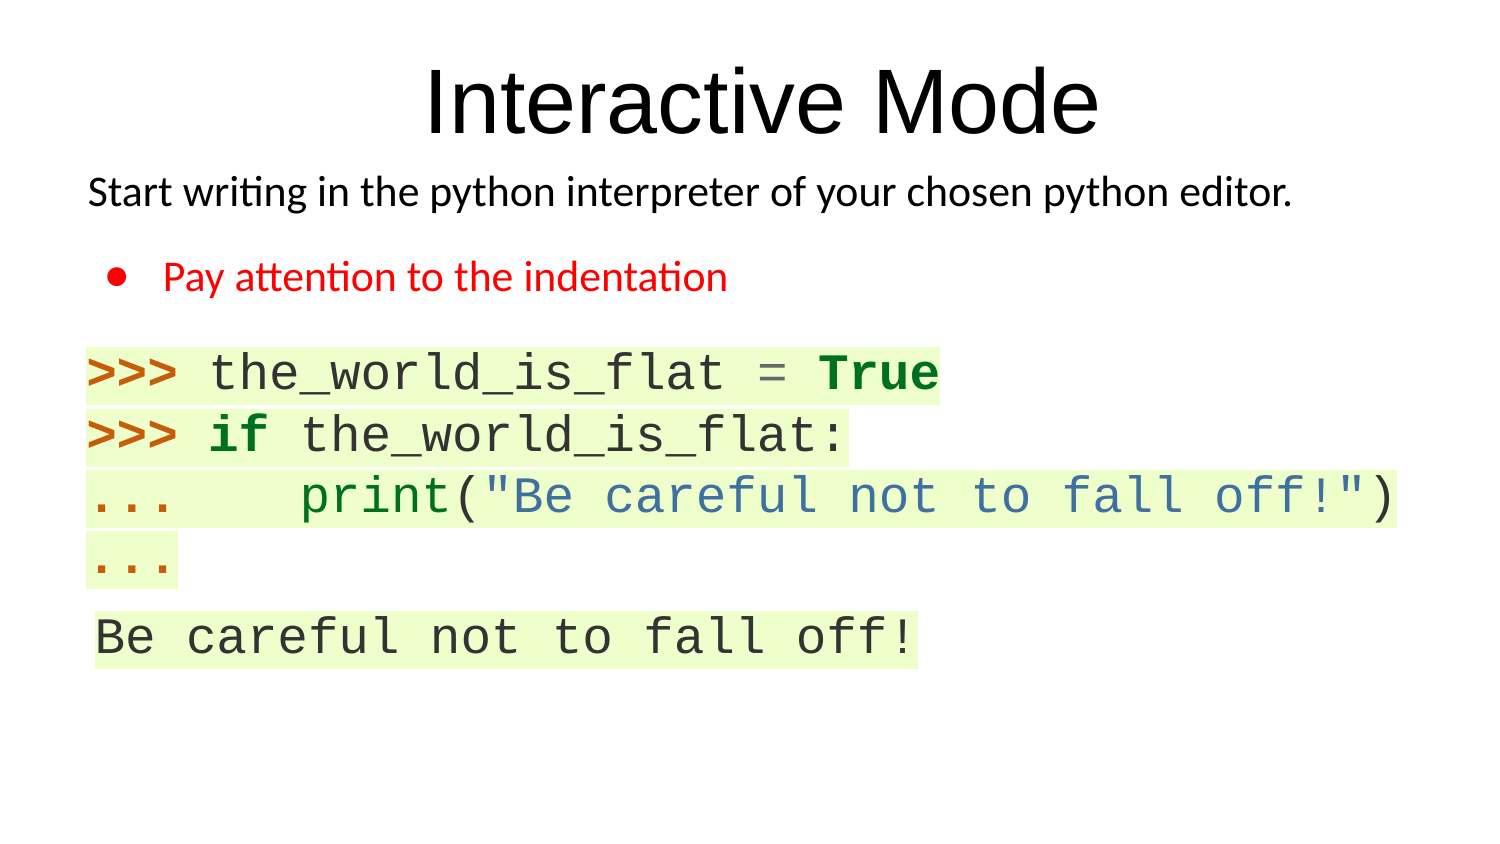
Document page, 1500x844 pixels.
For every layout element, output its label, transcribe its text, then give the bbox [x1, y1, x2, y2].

title Interactive Mode [423, 41, 1205, 154]
text_box >>> the_world_is_flat = True >>> if the_world_is_flat: ... print("Be careful not to fall off!") ... Be careful not to fall off! [71, 323, 1441, 679]
list Start writing in the python interpreter of your chosen python editor. Pay attention to the indentation [87, 154, 1396, 323]
